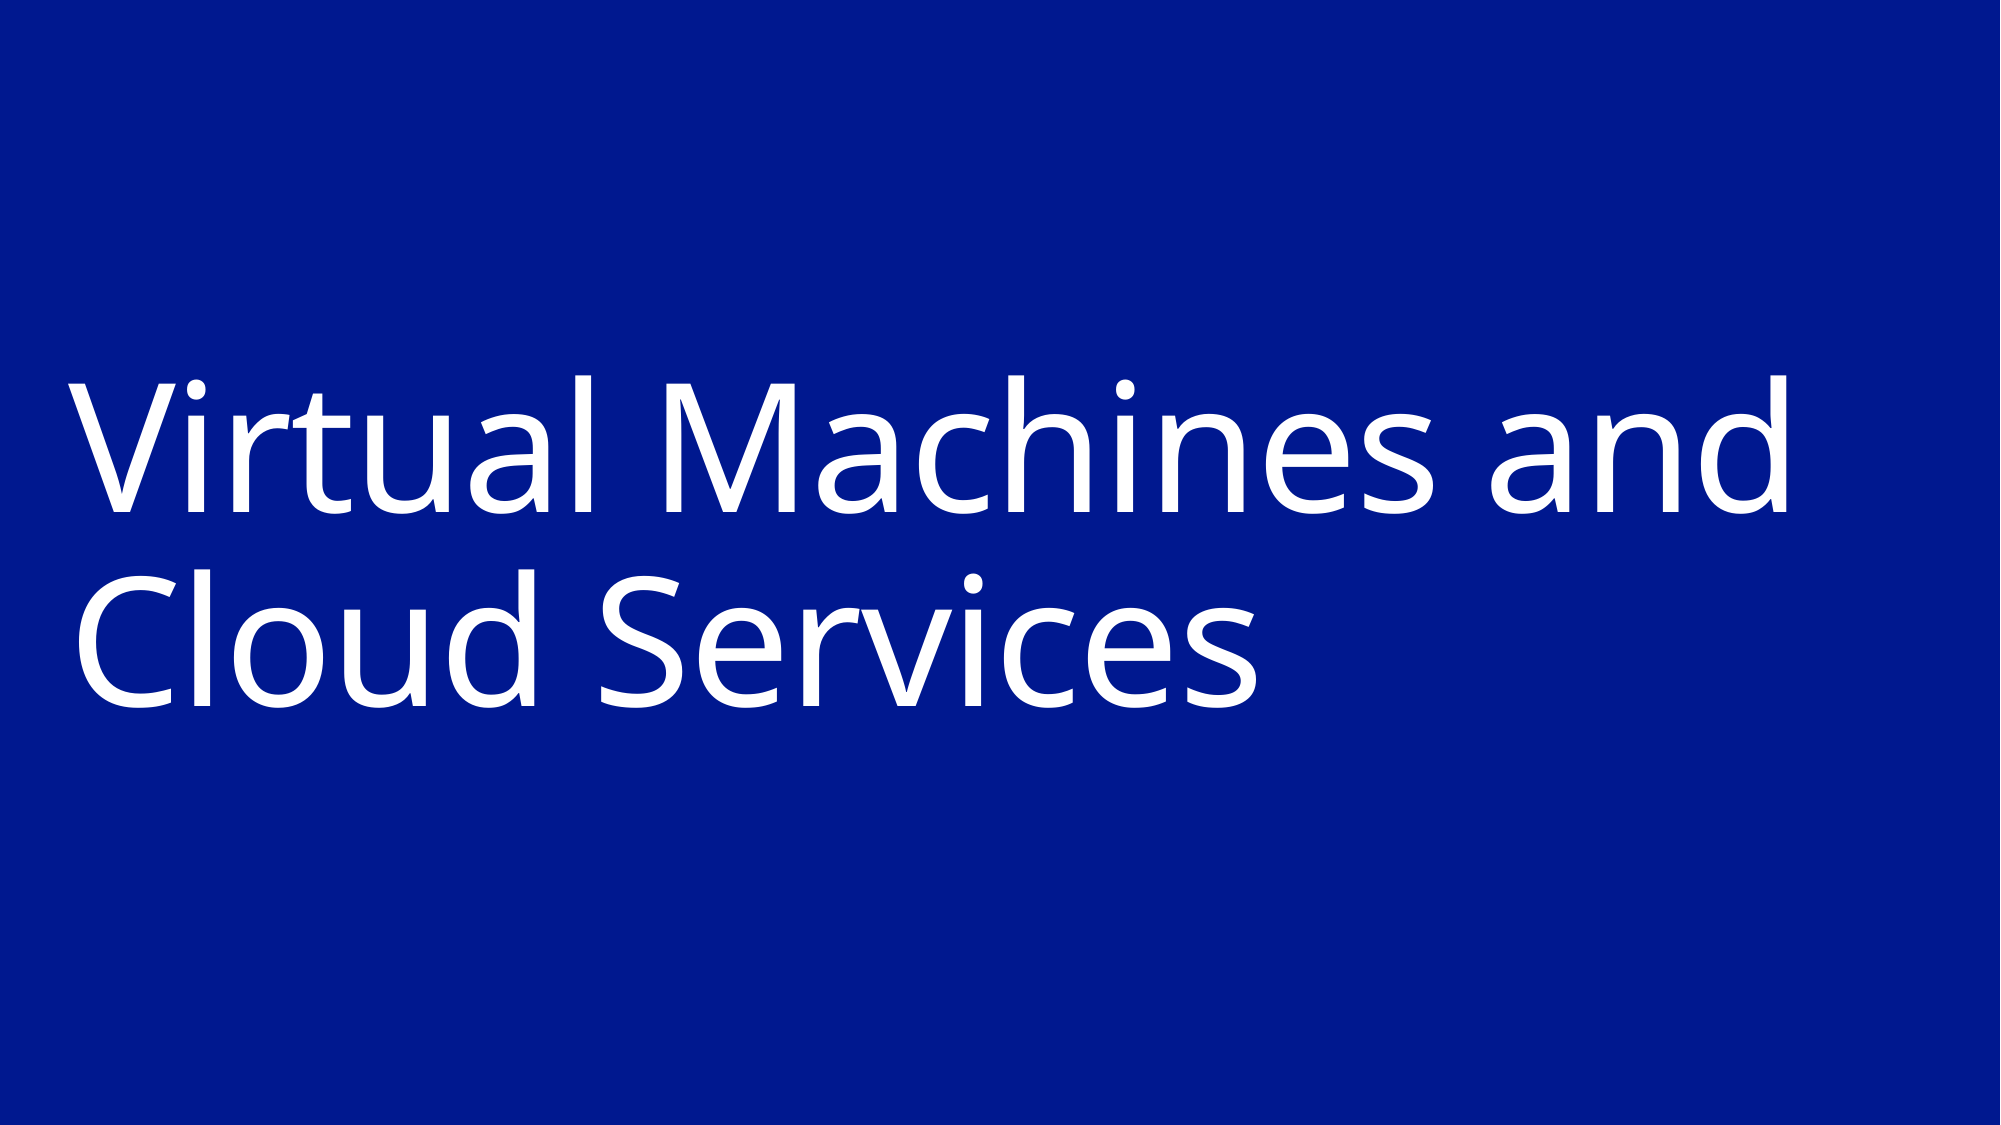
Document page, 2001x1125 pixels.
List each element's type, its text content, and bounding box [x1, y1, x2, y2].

title Virtual Machines and Cloud Services [44, 341, 1956, 637]
